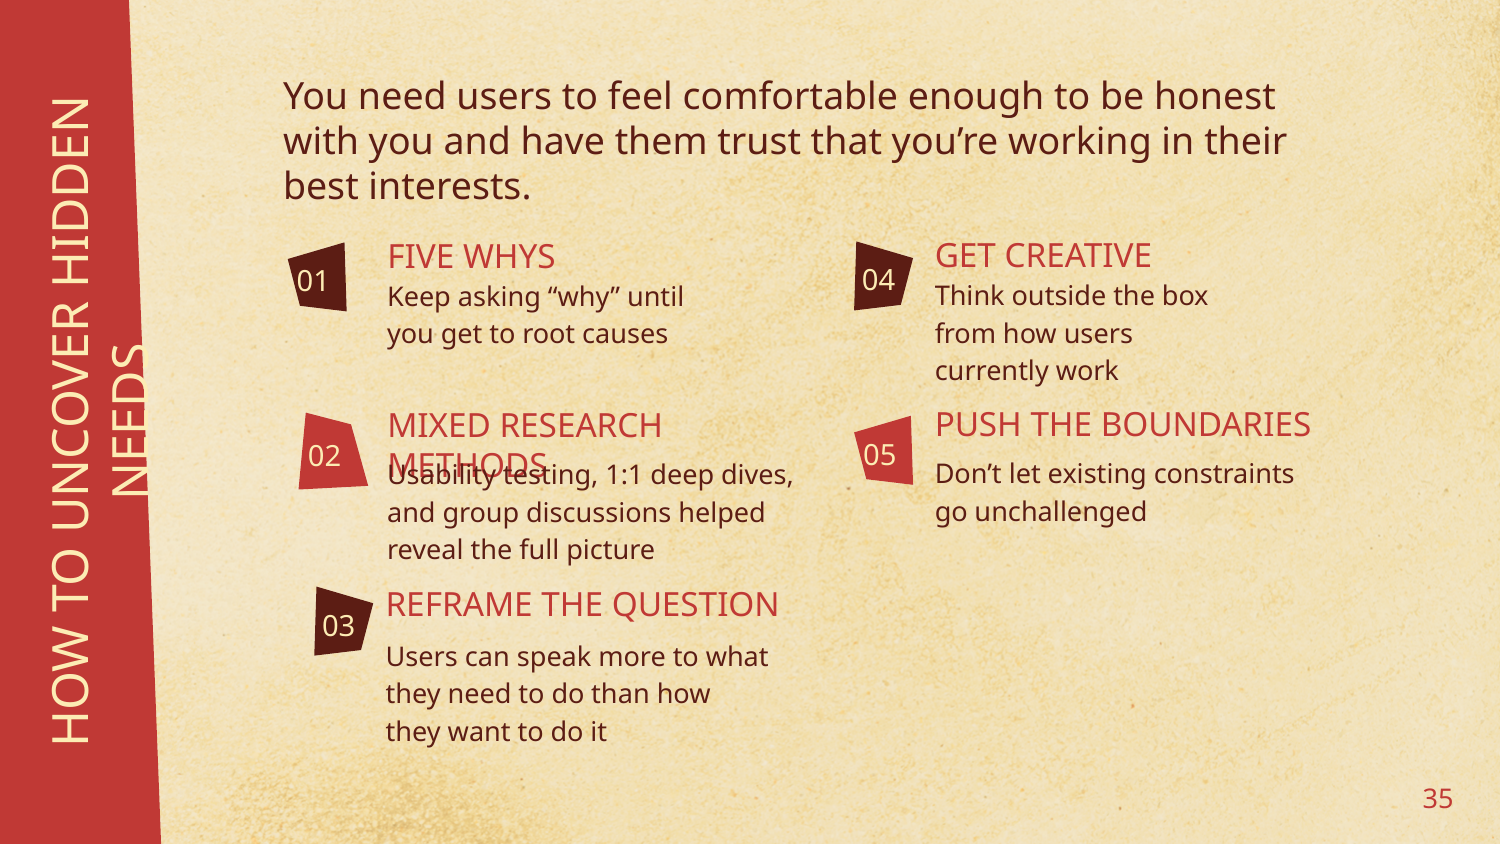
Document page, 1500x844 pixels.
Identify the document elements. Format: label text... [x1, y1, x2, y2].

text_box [250, 242, 347, 312]
text_box Don’t let existing constraints go unchallenged [920, 444, 1344, 534]
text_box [275, 586, 374, 656]
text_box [261, 412, 369, 490]
text_box REFRAME THE QUESTION [370, 575, 831, 631]
text_box MIXED RESEARCH METHODS [372, 396, 730, 445]
slide_number 35 [1378, 766, 1469, 832]
text_box Usability testing, 1:1 deep dives, and group discussions helped reveal the full picture [372, 445, 816, 573]
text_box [816, 415, 914, 485]
text_box Keep asking “why” until you get to root causes [372, 266, 713, 357]
title HOW TO UNCOVER HIDDEN NEEDS [23, 0, 124, 844]
text_box You need users to feel comfortable enough to be honest with you and have them trust that you’re working in their best interests. [268, 64, 1337, 215]
picture [129, 0, 1500, 844]
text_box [815, 241, 914, 311]
text_box FIVE WHYS [372, 227, 833, 283]
text_box GET CREATIVE [920, 227, 1381, 282]
text_box PUSH THE BOUNDARIES [920, 396, 1337, 444]
text_box Think outside the box from how users currently work [920, 266, 1261, 394]
text_box Users can speak more to what they need to do than how they want to do it [370, 626, 786, 755]
